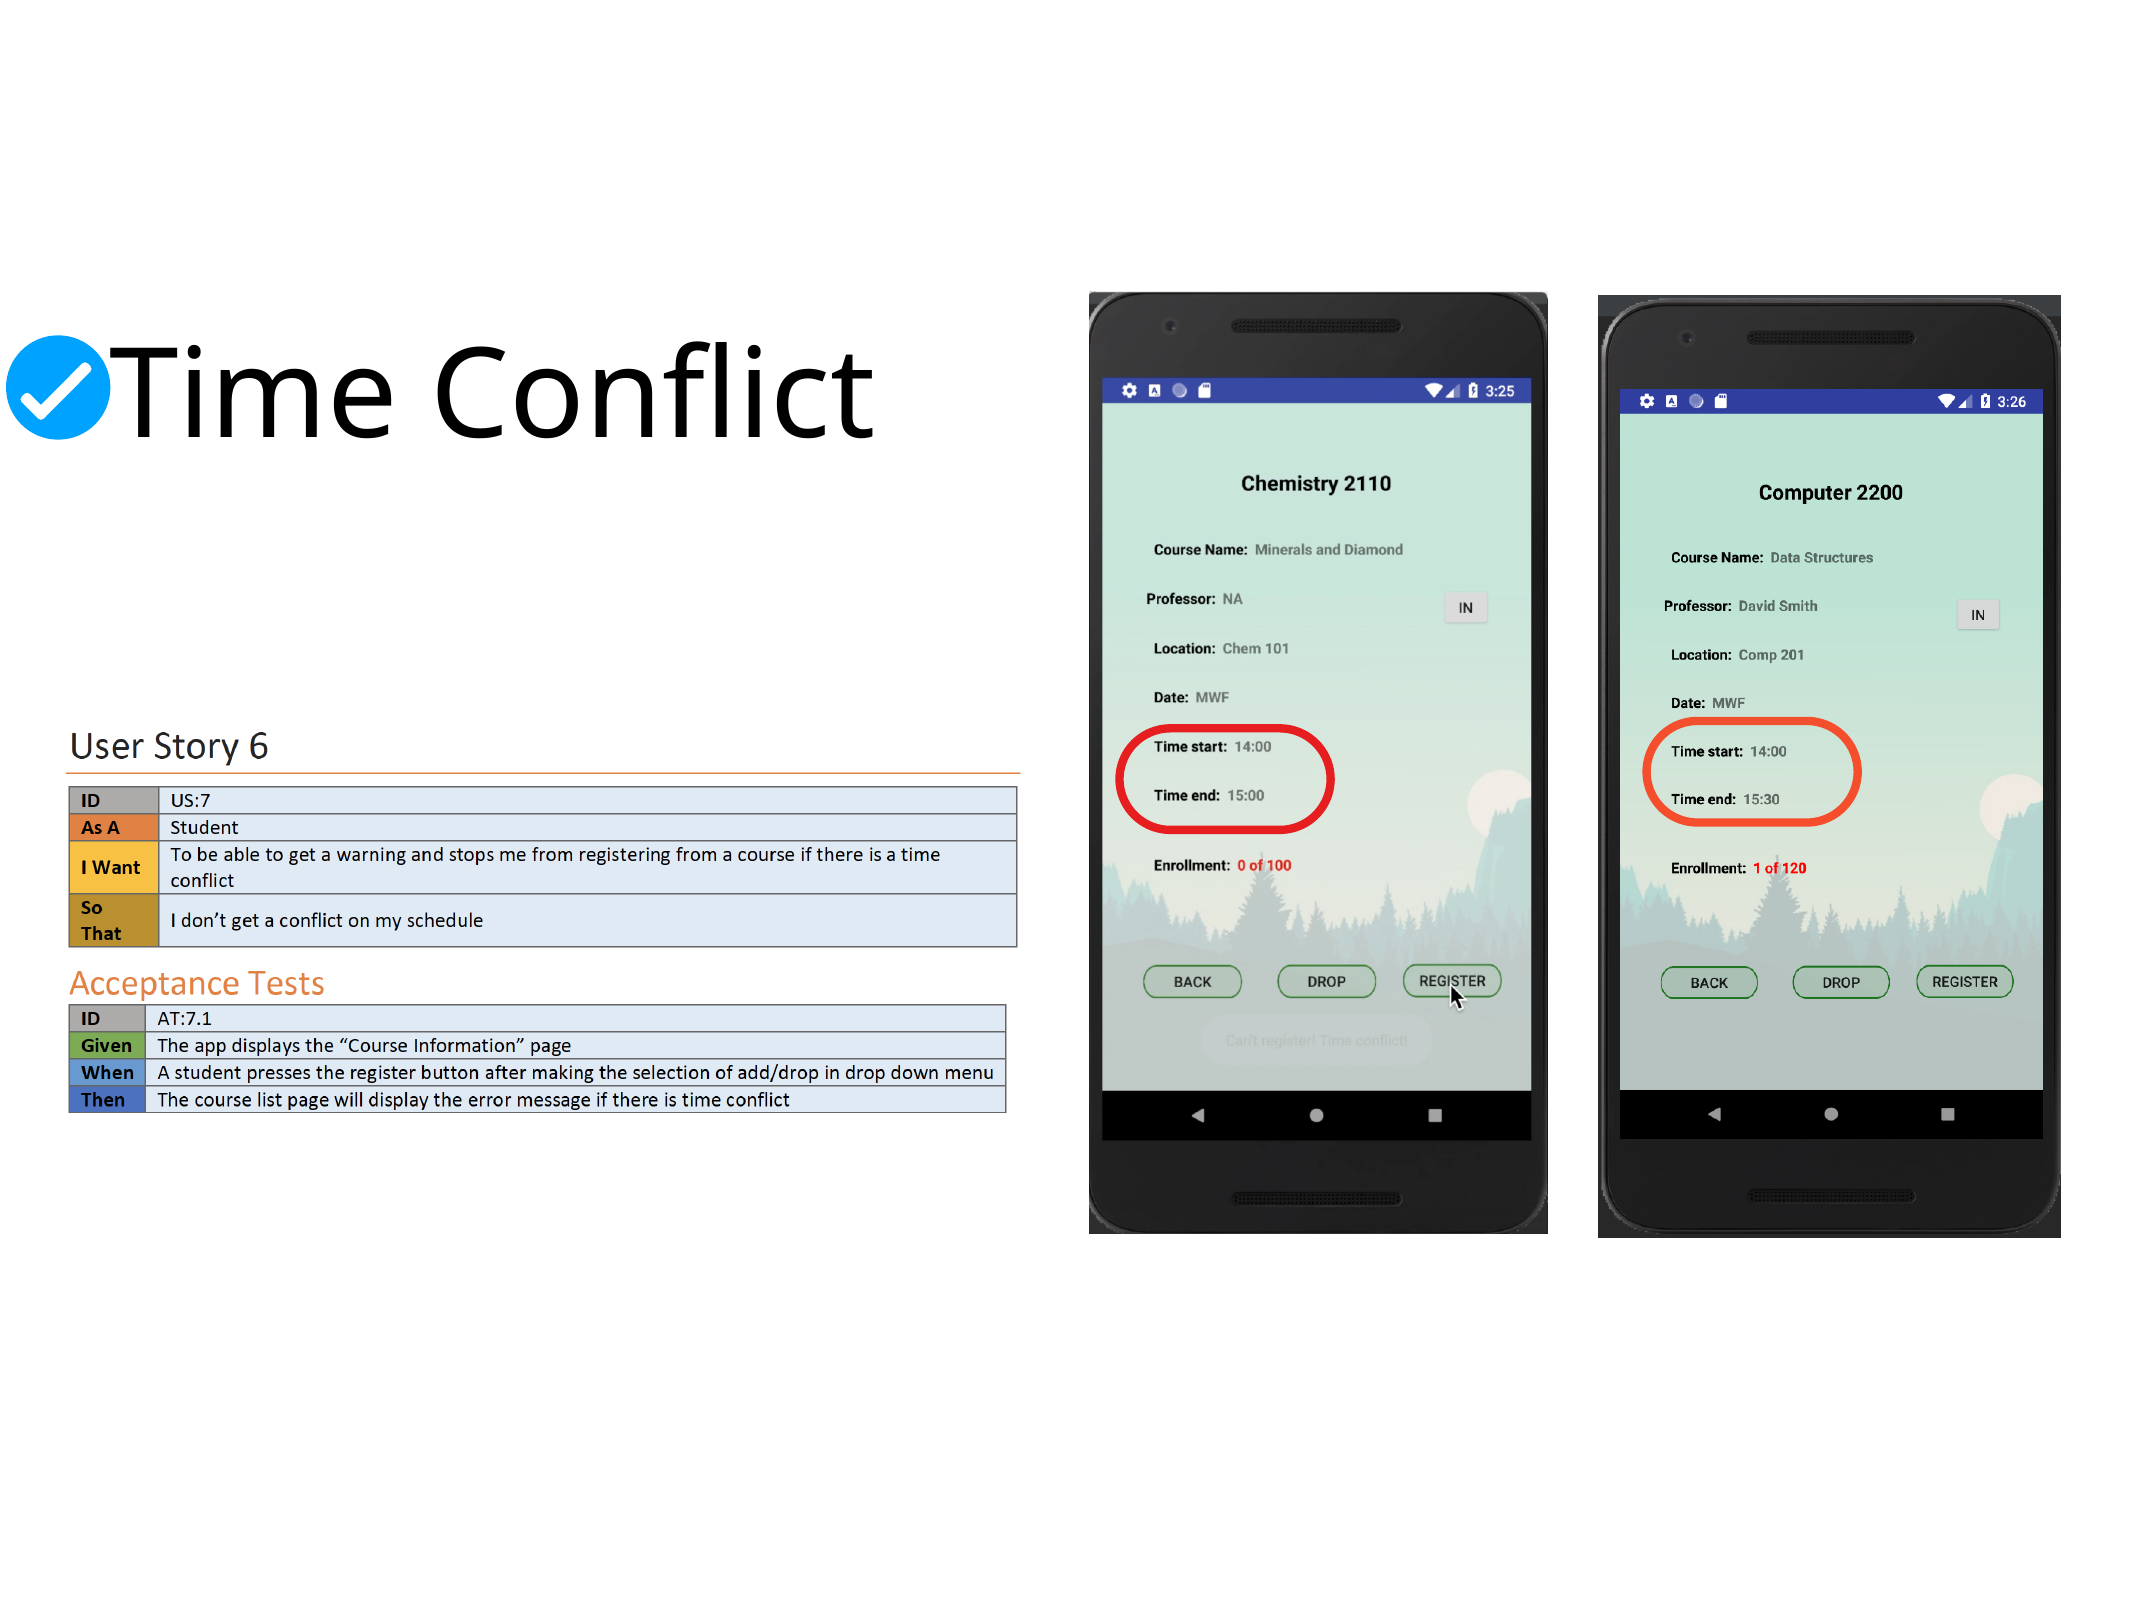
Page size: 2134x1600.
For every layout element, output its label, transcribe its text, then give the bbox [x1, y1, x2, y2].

picture [1089, 291, 1548, 1234]
picture [57, 706, 1040, 1140]
text_box [6, 335, 111, 440]
picture [1598, 294, 2061, 1238]
title Time Conflict [86, 59, 964, 706]
